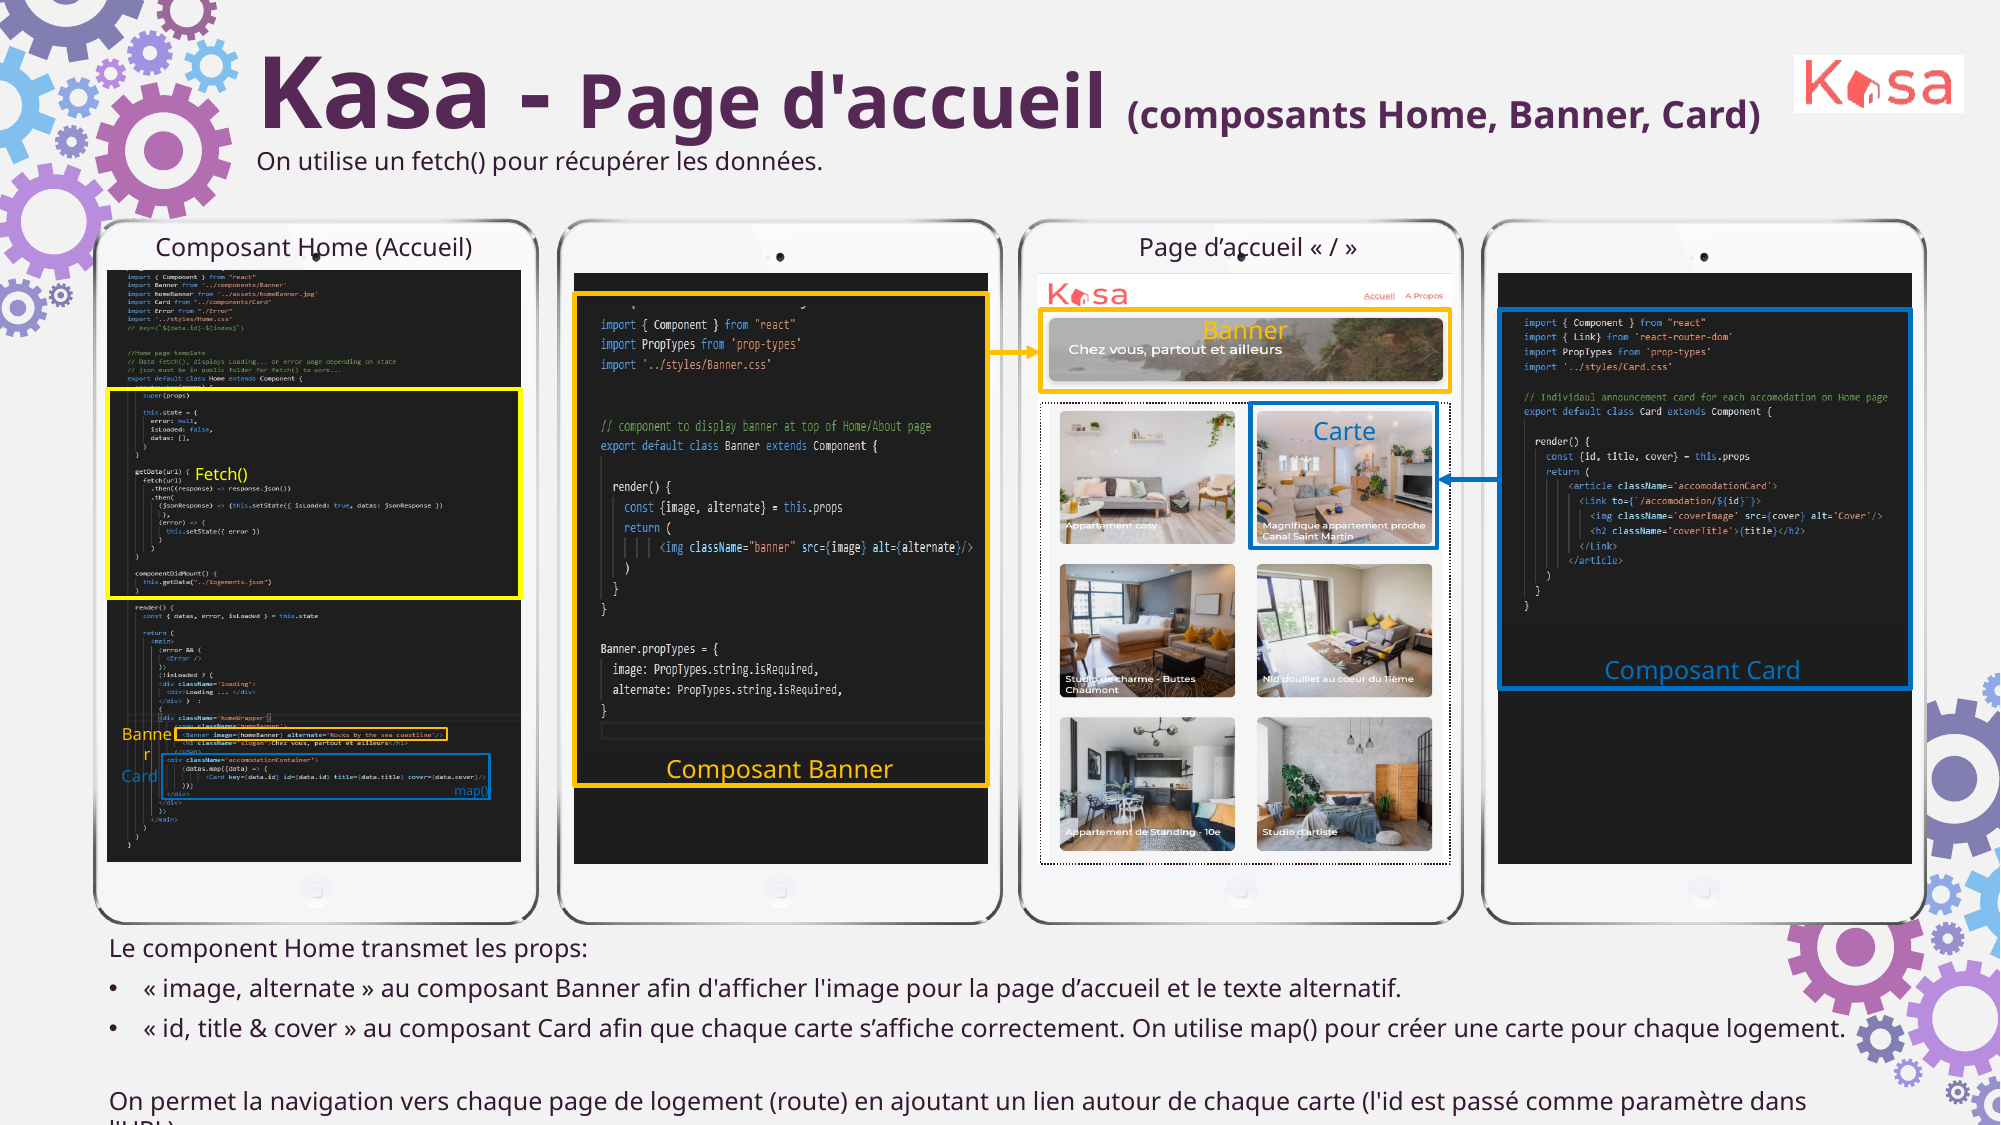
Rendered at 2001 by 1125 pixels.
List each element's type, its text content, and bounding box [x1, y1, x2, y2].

picture [93, 218, 539, 925]
text_box Kasa - Page d'accueil (composants Home, Banner, Card) [241, 21, 1782, 138]
text_box On utilise un fetch() pour récupérer les données. [241, 138, 1782, 184]
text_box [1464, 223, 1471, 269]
picture [1481, 218, 1927, 925]
picture [557, 218, 1003, 925]
picture [1794, 55, 1964, 113]
text_box Le component Home transmet les props: « image, alternate » au composant Banner afin d'afficher l'image pour la page d’accueil et le texte alternatif. « id, title & cover » au composant Card afin que chaque carte s’affiche correctement. On utilise map() pour créer une carte pour chaque logement. On permet la navigation vers chaque page de logement (route) en ajoutant un lien autour de chaque carte (l'id est passé comme paramètre dans l'URL) [93, 925, 1895, 1125]
picture [1018, 218, 1464, 925]
